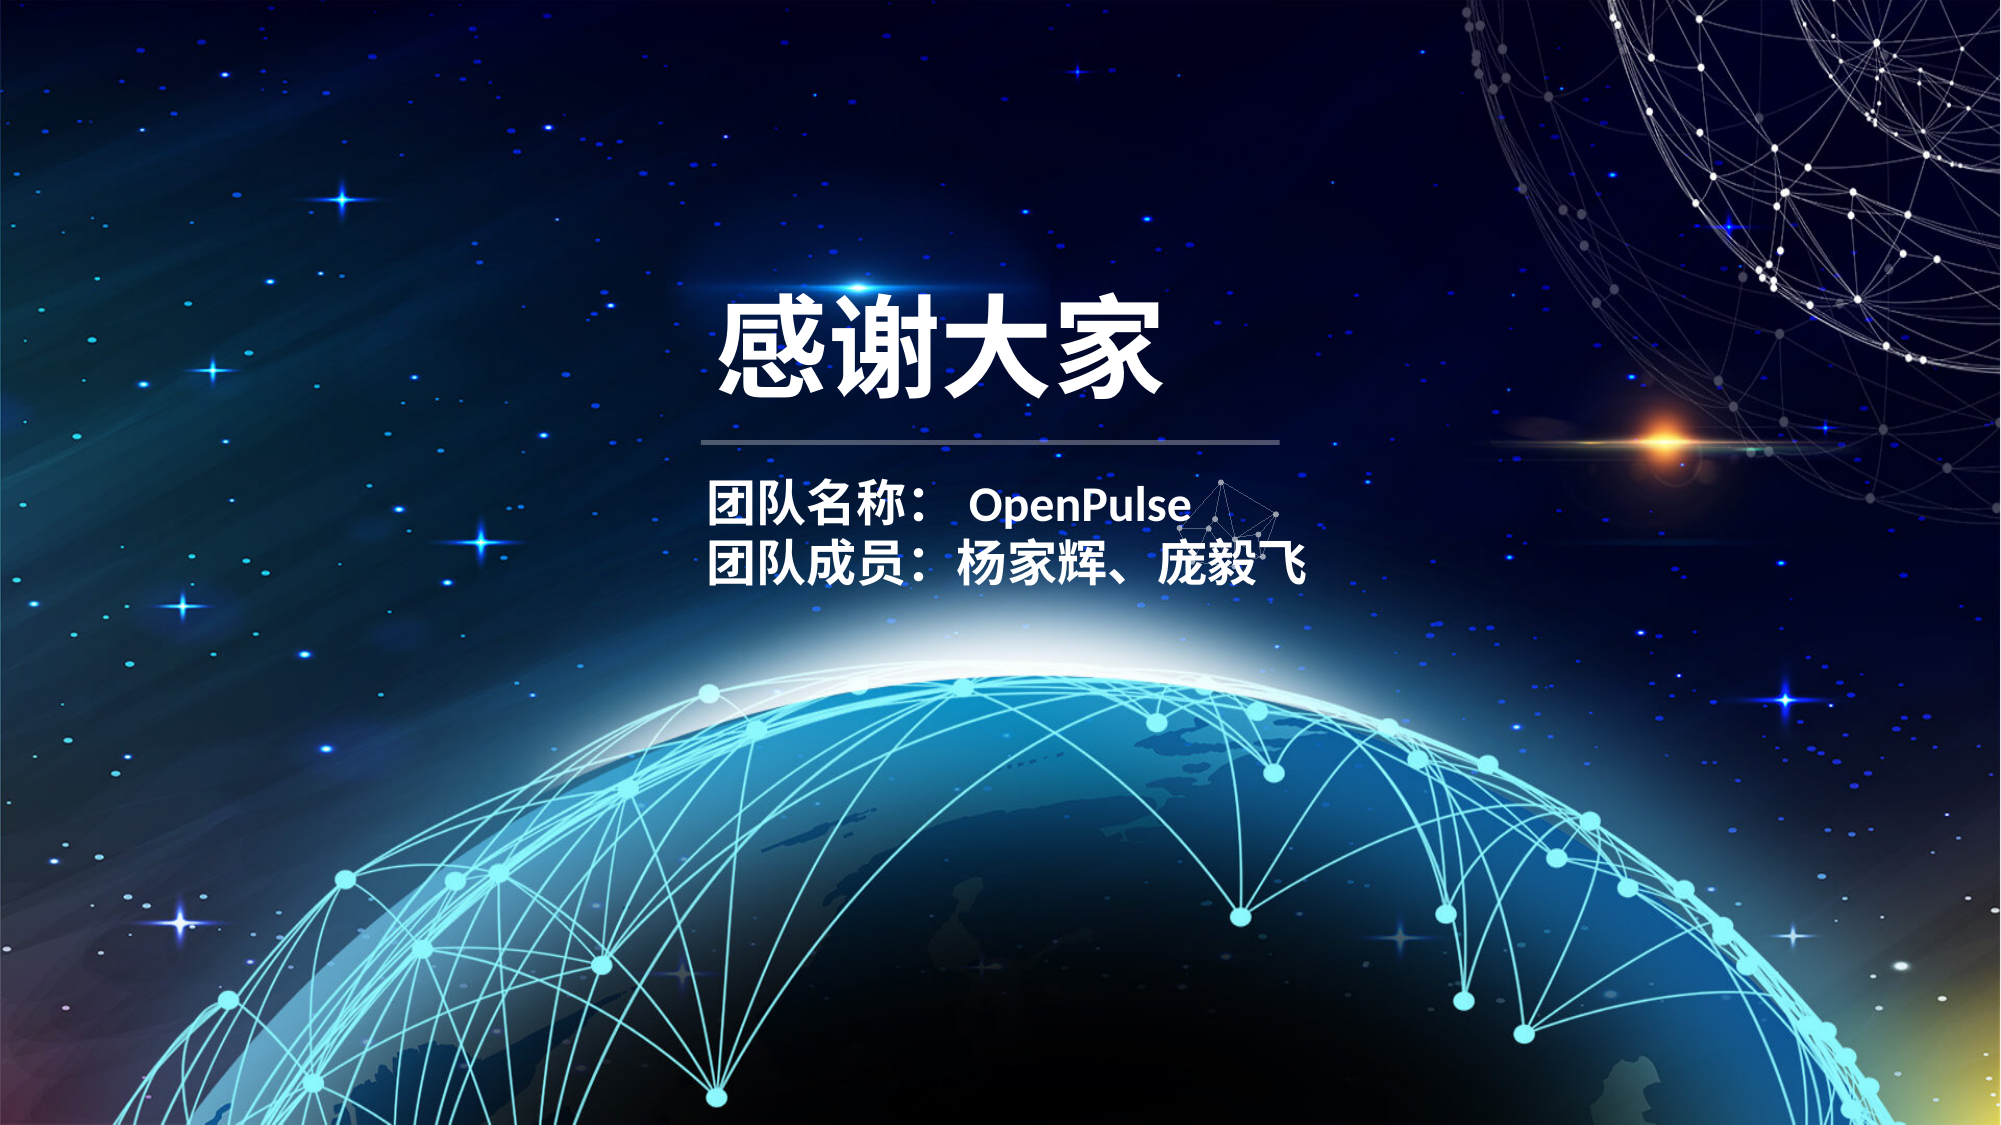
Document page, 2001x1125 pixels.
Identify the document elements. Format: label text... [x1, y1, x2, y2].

text_box 感谢大家 [700, 269, 1295, 420]
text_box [1176, 479, 1279, 570]
text_box 团队名称：OpenPulse 团队成员：杨家辉、庞毅飞 [692, 433, 1372, 599]
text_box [1179, 480, 1276, 564]
picture [0, 0, 2001, 1125]
